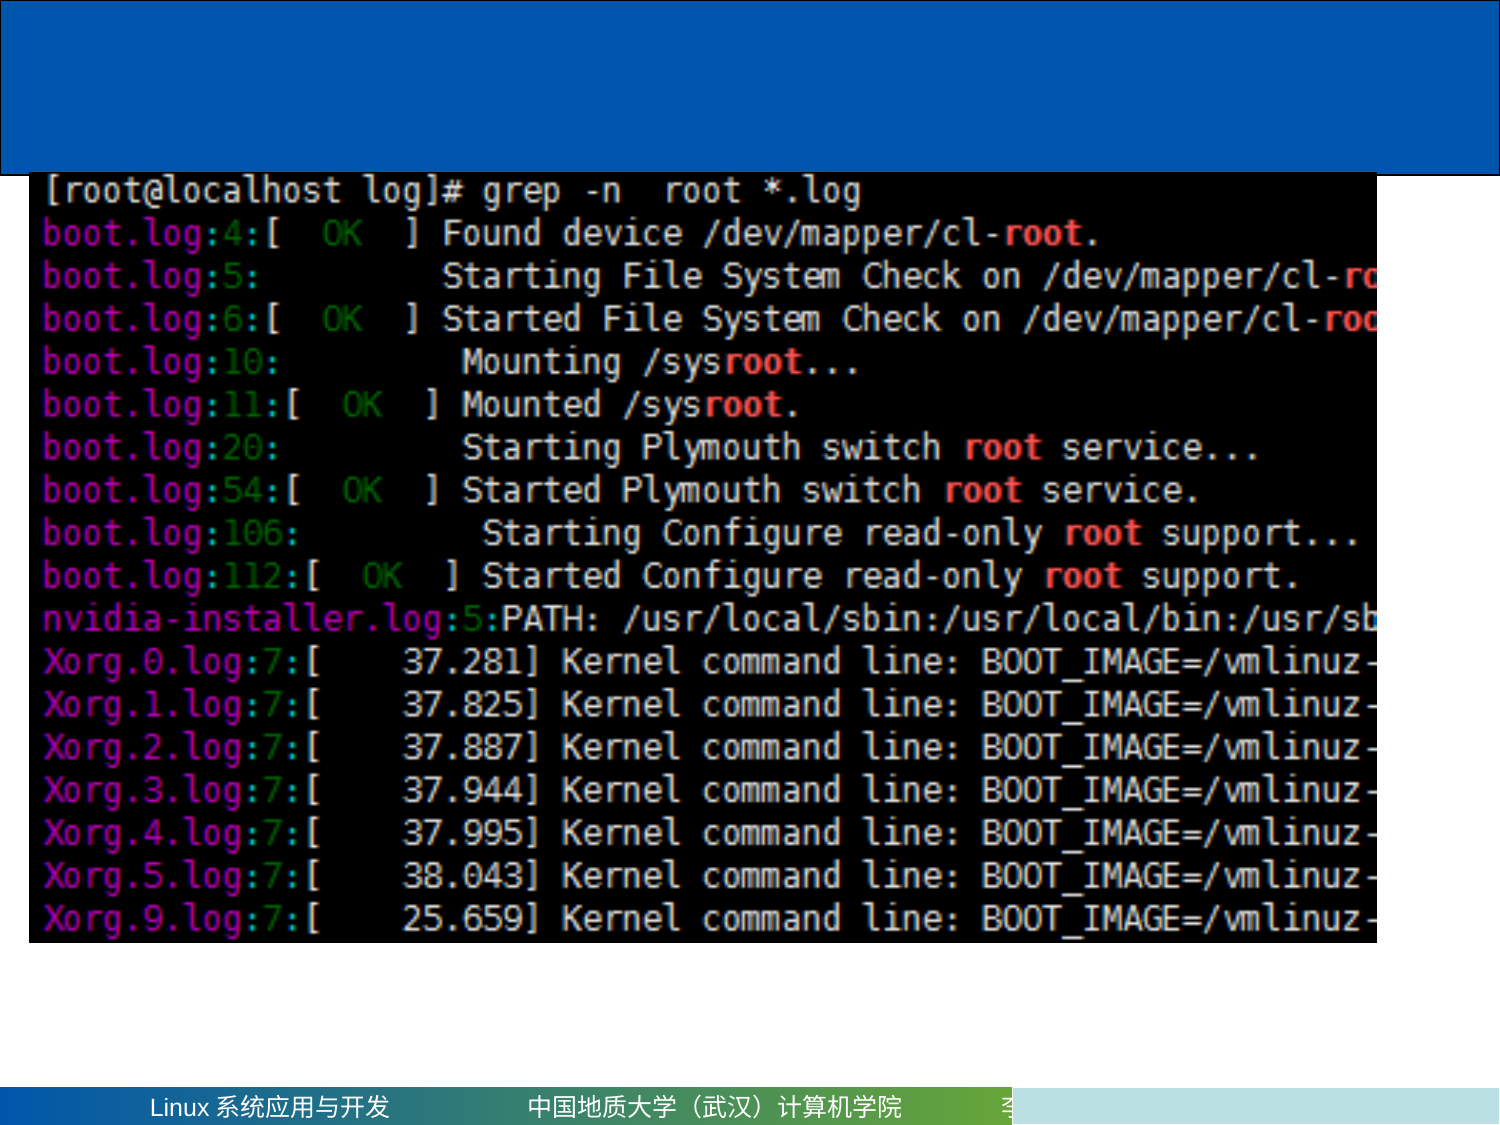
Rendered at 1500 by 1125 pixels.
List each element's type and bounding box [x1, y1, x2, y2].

picture [29, 172, 1377, 944]
